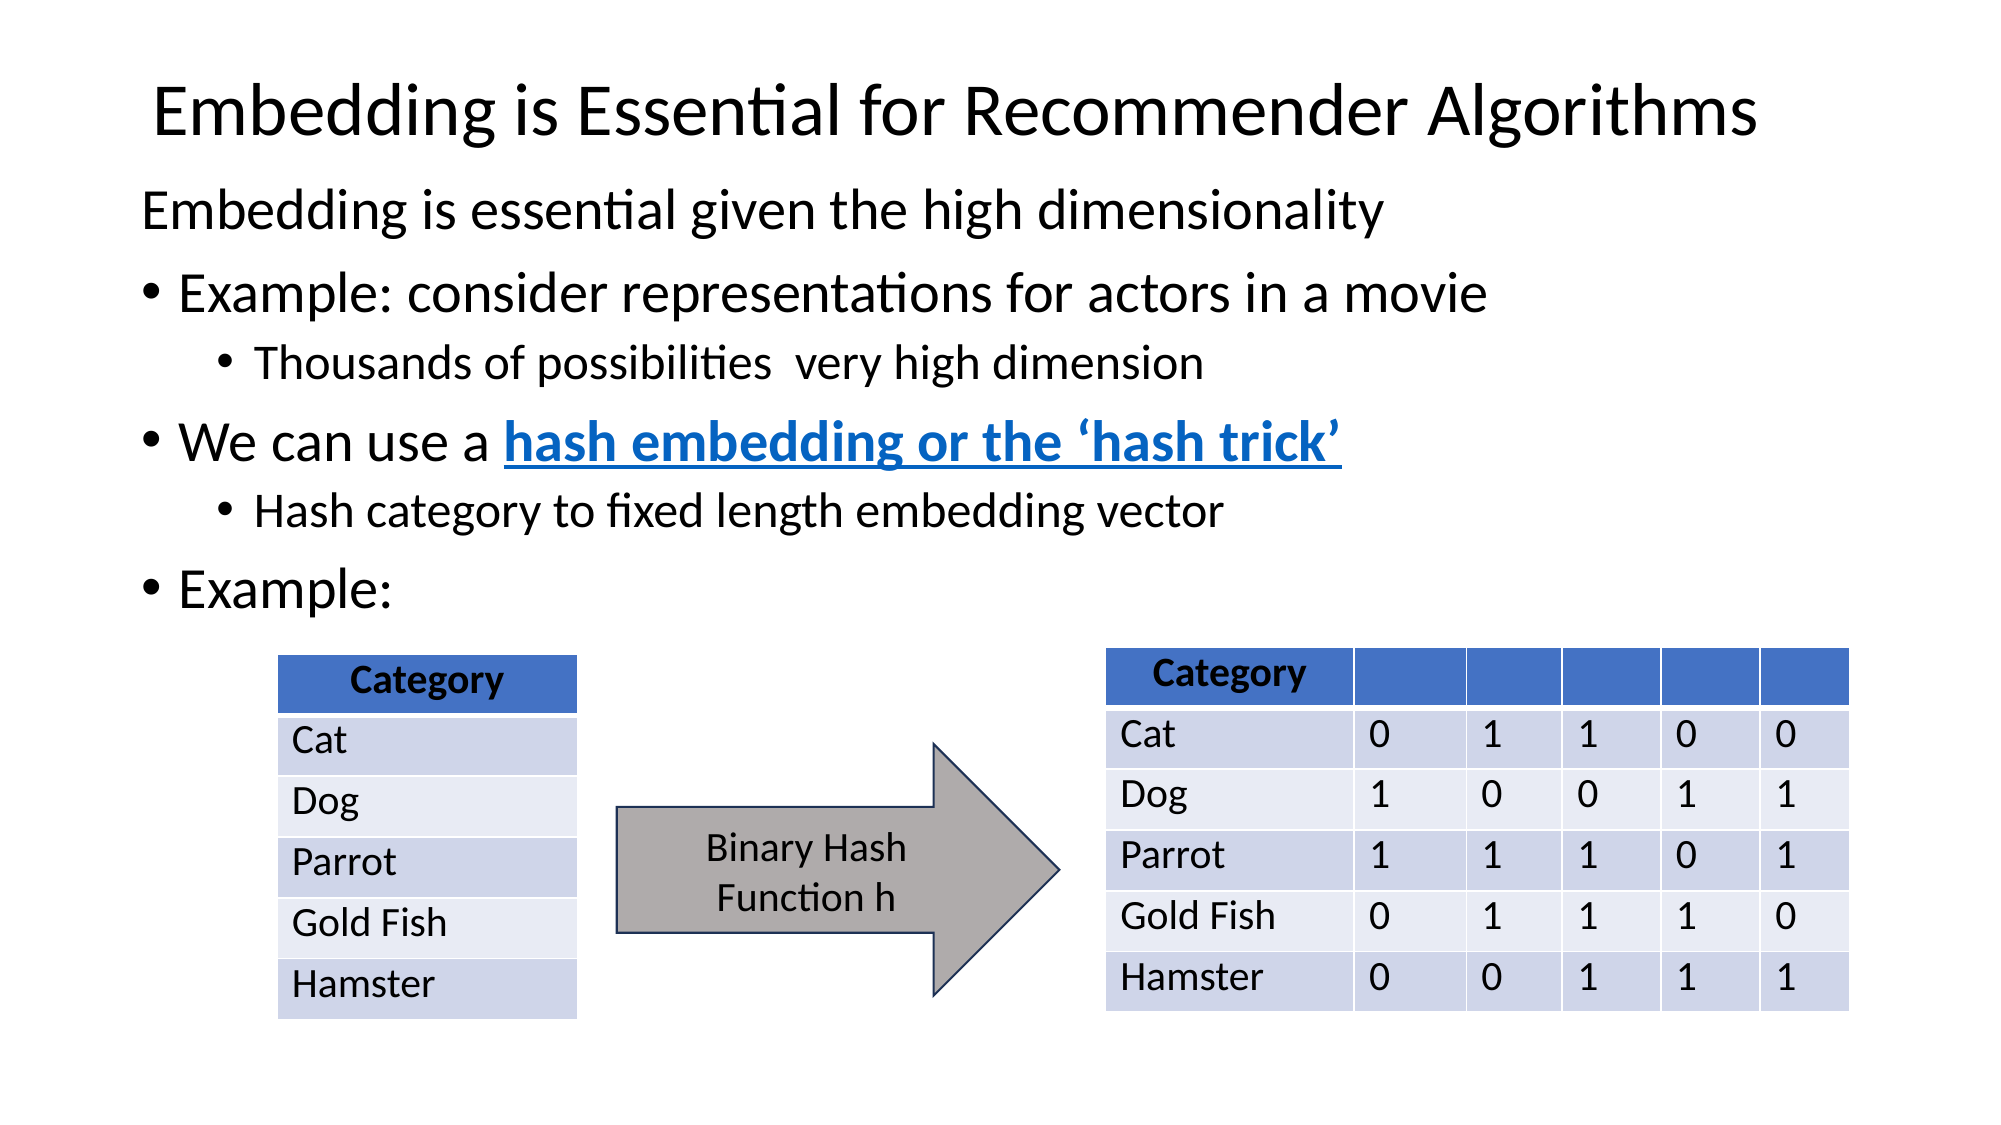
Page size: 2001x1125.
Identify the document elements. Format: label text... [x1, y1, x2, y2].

table_cell 0 [1467, 952, 1561, 1011]
table_cell 0 [1761, 892, 1849, 951]
table_cell 1 [1662, 952, 1759, 1011]
table_cell 1 [1761, 831, 1849, 890]
table_cell Dog [278, 777, 577, 836]
table_cell 1 [1563, 892, 1660, 951]
table_cell Parrot [1106, 831, 1353, 890]
table_header [1467, 648, 1561, 705]
table_header [1563, 648, 1660, 705]
table_cell 0 [1467, 770, 1561, 829]
table_header [1662, 648, 1759, 705]
table_header Category [278, 655, 577, 713]
table_cell 1 [1563, 831, 1660, 890]
table_cell 1 [1467, 892, 1561, 951]
table_cell 1 [1355, 770, 1466, 829]
table_cell Gold Fish [278, 899, 577, 958]
table_cell 0 [1355, 711, 1466, 768]
table_cell 1 [1563, 711, 1660, 768]
table_cell Hamster [1106, 952, 1353, 1011]
table_cell 0 [1662, 831, 1759, 890]
table_cell 1 [1662, 892, 1759, 951]
table_header [1355, 648, 1466, 705]
table_cell Cat [278, 718, 577, 775]
table_cell Parrot [278, 838, 577, 897]
table_header Category [1106, 648, 1353, 705]
table_cell 0 [1761, 711, 1849, 768]
table_cell 1 [1662, 770, 1759, 829]
title Embedding is Essential for Recommender Algorithms [137, 59, 1863, 162]
table_cell 1 [1467, 831, 1561, 890]
table_header [1761, 648, 1849, 705]
table_cell 1 [1355, 831, 1466, 890]
table_cell 1 [1467, 711, 1561, 768]
table_cell 0 [1662, 711, 1759, 768]
table_cell Cat [1106, 711, 1353, 768]
table_cell 1 [1563, 952, 1660, 1011]
table_cell 0 [1355, 892, 1466, 951]
table_cell 0 [1563, 770, 1660, 829]
table_cell 1 [1761, 770, 1849, 829]
table_cell 0 [1355, 952, 1466, 1011]
table_cell 1 [1761, 952, 1849, 1011]
table_cell Hamster [278, 959, 577, 1019]
table_cell Gold Fish [1106, 892, 1353, 951]
table_cell Dog [1106, 770, 1353, 829]
